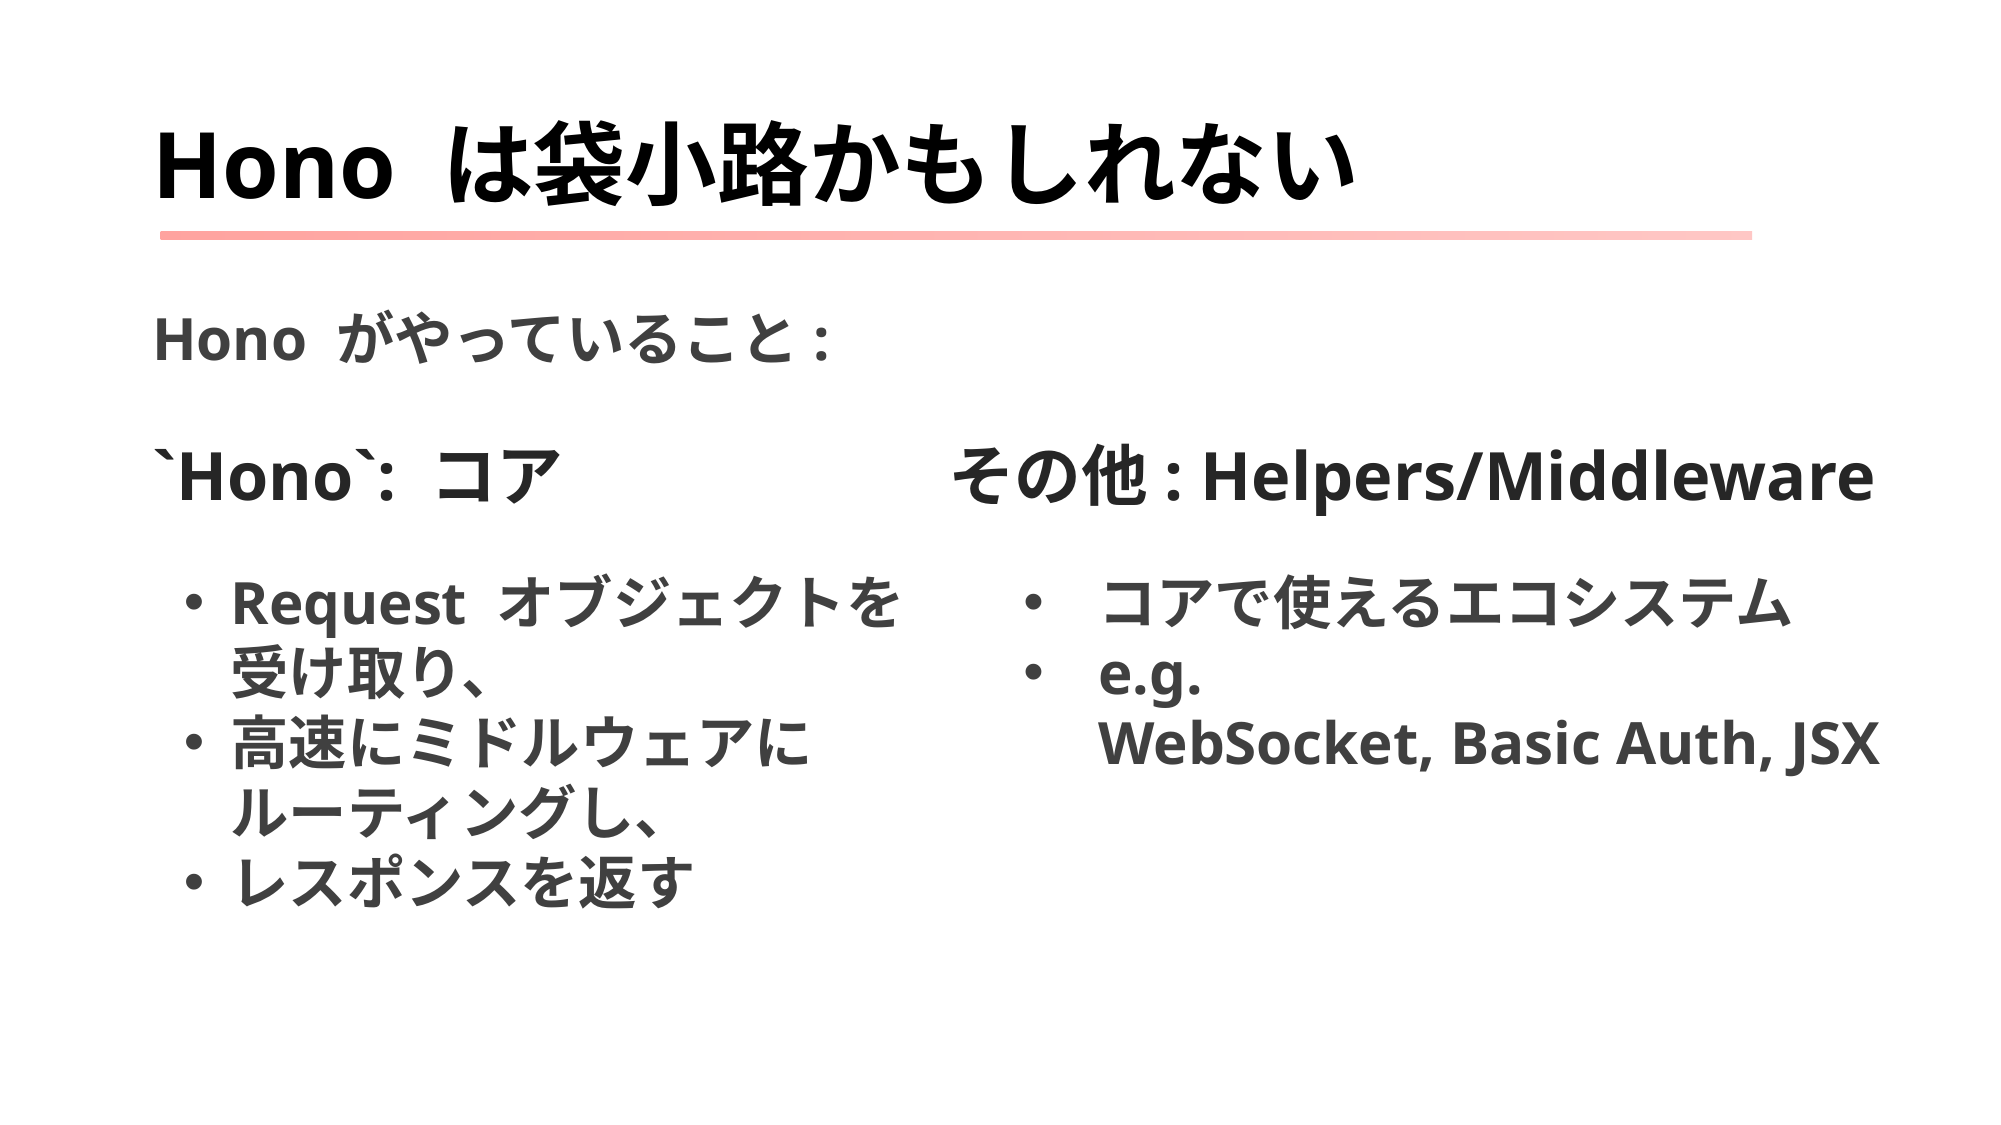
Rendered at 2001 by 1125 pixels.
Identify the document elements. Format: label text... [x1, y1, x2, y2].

text_box `Hono`: コア [137, 426, 629, 522]
text_box コアで使えるエコシステム e.g. WebSocket, Basic Auth, JSX [933, 558, 1924, 784]
text_box Hono がやっていること: [137, 295, 1225, 380]
text_box その他: Helpers/Middleware [933, 426, 1983, 522]
text_box Request オブジェクトを 受け取り、 高速にミドルウェアに ルーティングし、 レスポンスを返す [94, 558, 1000, 924]
text_box [159, 230, 1754, 241]
title Hono は袋小路かもしれない [137, 59, 1863, 278]
